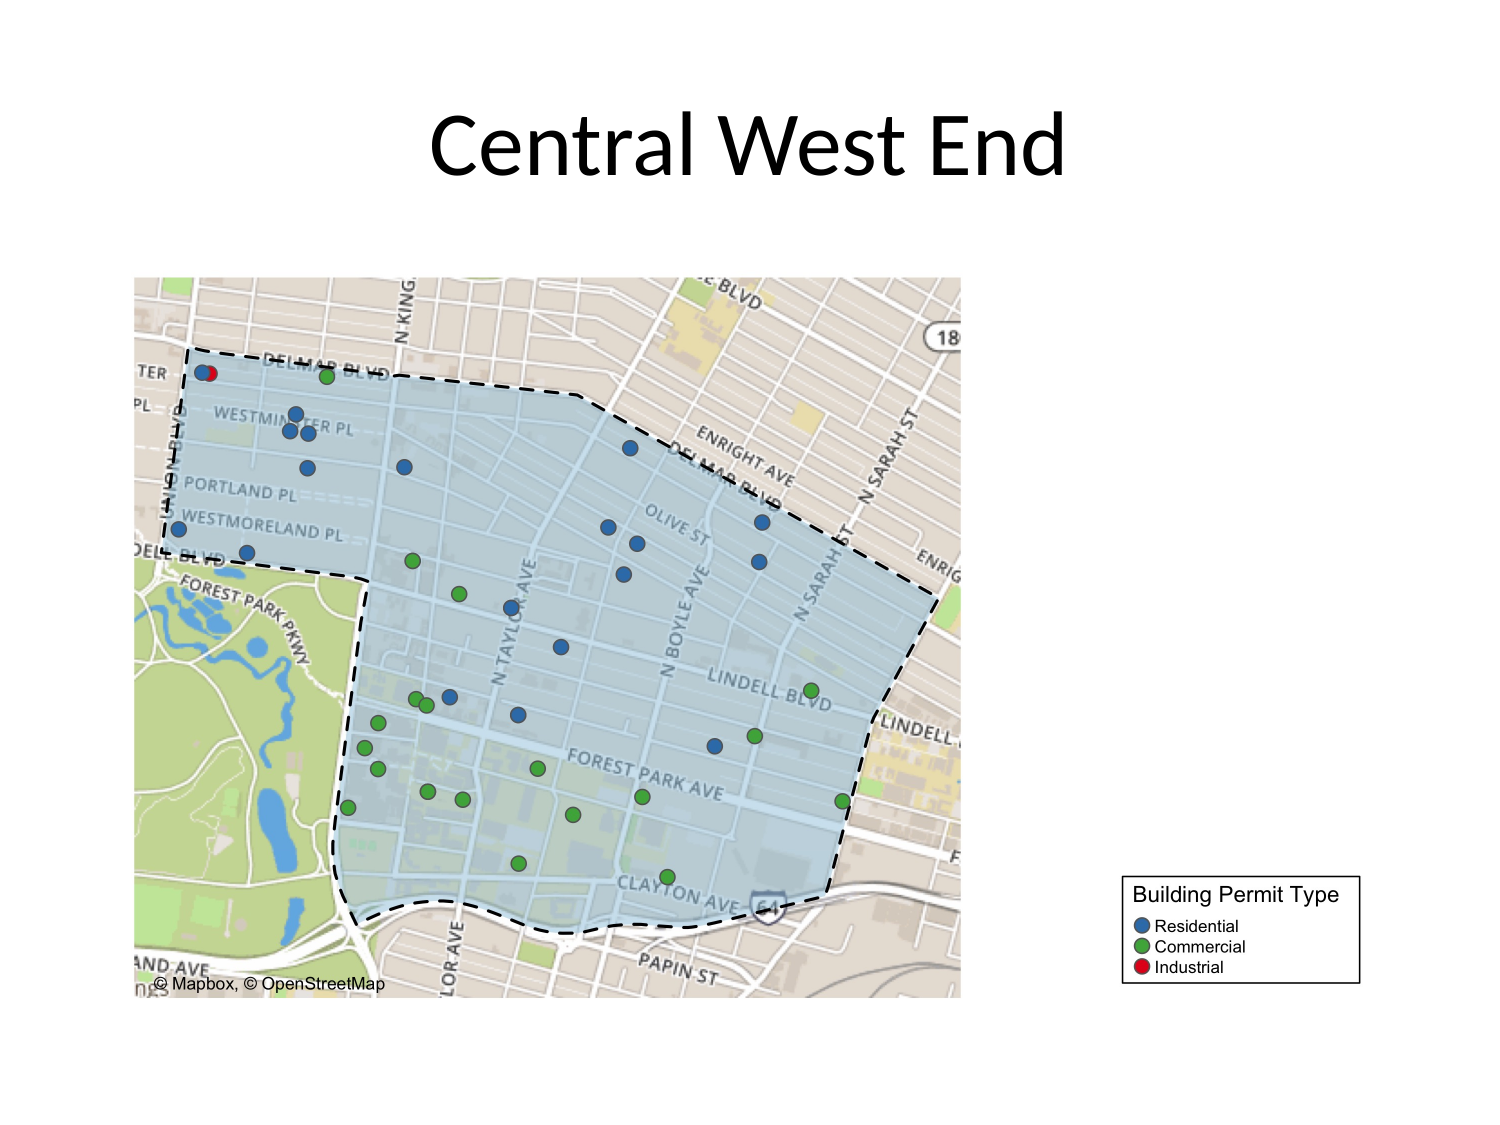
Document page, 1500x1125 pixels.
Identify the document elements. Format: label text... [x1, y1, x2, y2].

title Central West End [75, 45, 1425, 233]
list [74, 262, 1426, 1013]
